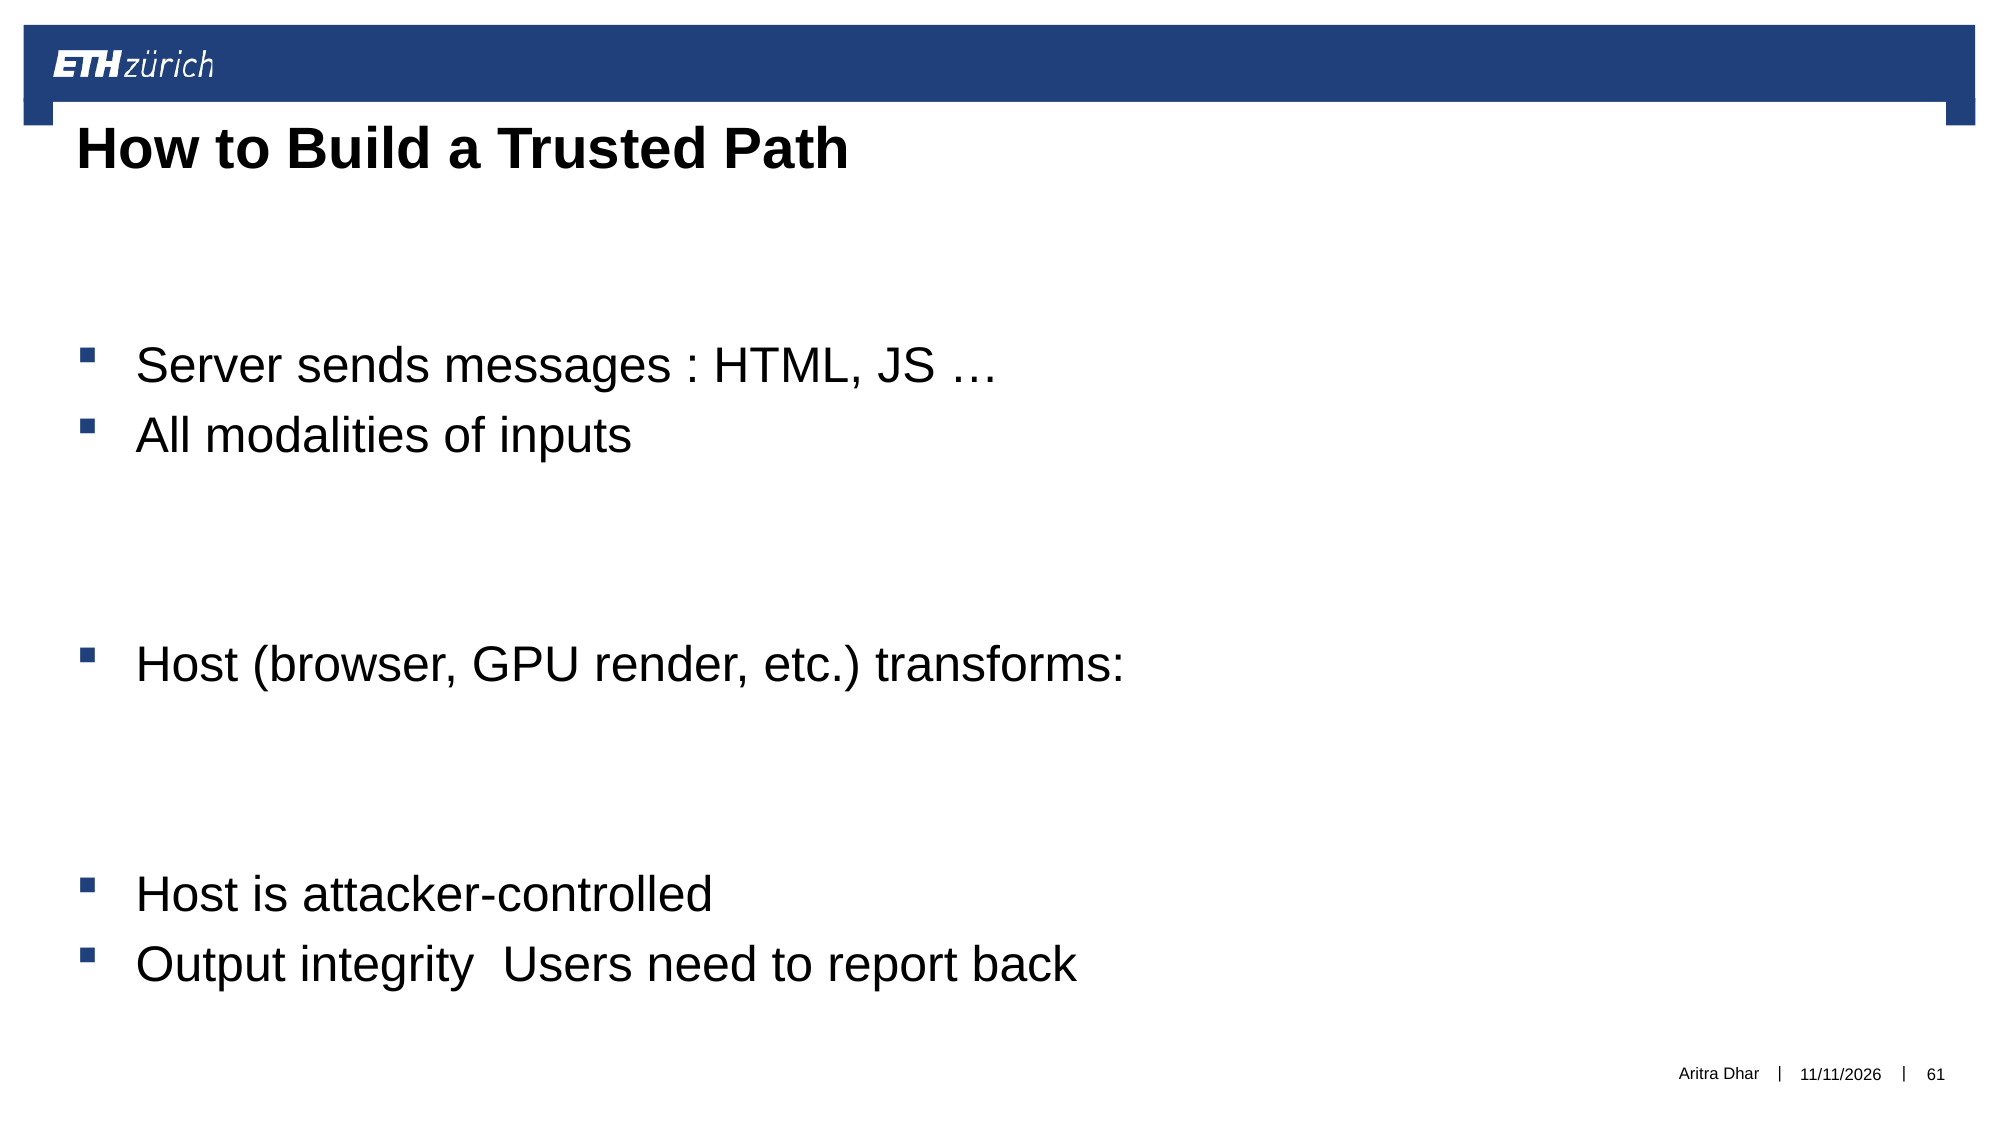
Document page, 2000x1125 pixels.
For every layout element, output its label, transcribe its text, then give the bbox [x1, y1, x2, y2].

slide_number 61 [1906, 1034, 1966, 1112]
title How to Build a Trusted Path [53, 101, 1946, 262]
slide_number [1790, 1034, 1892, 1112]
footer Aritra Dhar [999, 1034, 1760, 1111]
